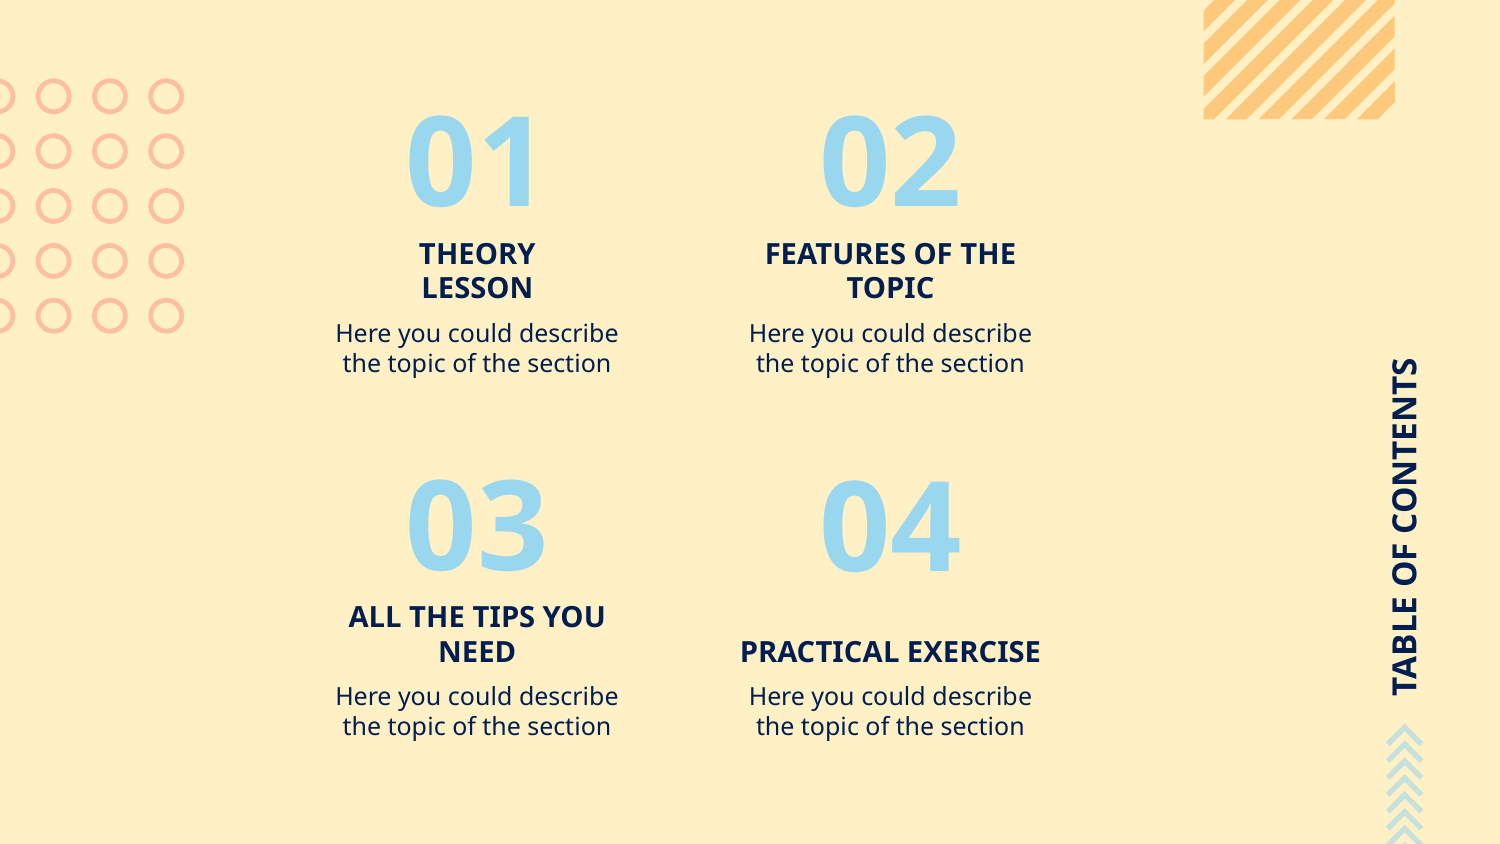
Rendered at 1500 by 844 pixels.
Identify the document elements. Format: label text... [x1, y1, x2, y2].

subtitle Here you could describe the topic of the section [724, 665, 1058, 776]
title 04 [719, 458, 1062, 611]
title TABLE OF CONTENTS [1368, 0, 1442, 712]
title FEATURES OF THE TOPIC [724, 184, 1058, 302]
subtitle Here you could describe the topic of the section [724, 302, 1058, 413]
title 02 [719, 94, 1062, 247]
title 03 [306, 457, 649, 611]
title THEORY LESSON [310, 247, 644, 302]
title ALL THE TIPS YOU NEED [310, 547, 644, 665]
subtitle Here you could describe the topic of the section [310, 665, 644, 776]
subtitle Here you could describe the topic of the section [310, 302, 644, 413]
title 01 [306, 94, 649, 247]
title PRACTICAL EXERCISE [724, 547, 1058, 665]
